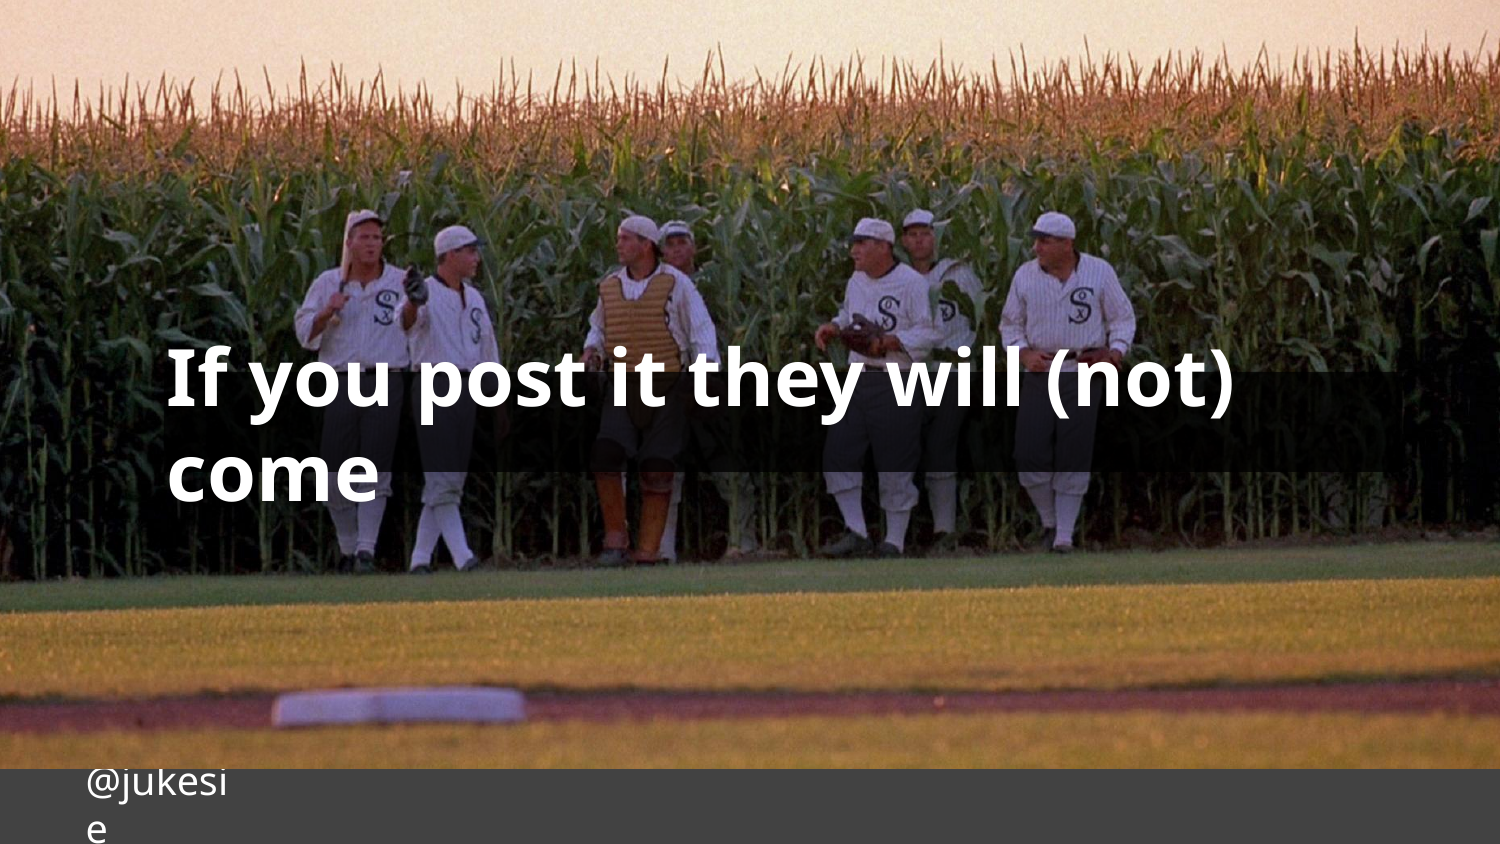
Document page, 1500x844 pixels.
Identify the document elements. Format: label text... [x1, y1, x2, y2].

picture [0, 0, 1500, 769]
list @jukesie [82, 780, 251, 831]
